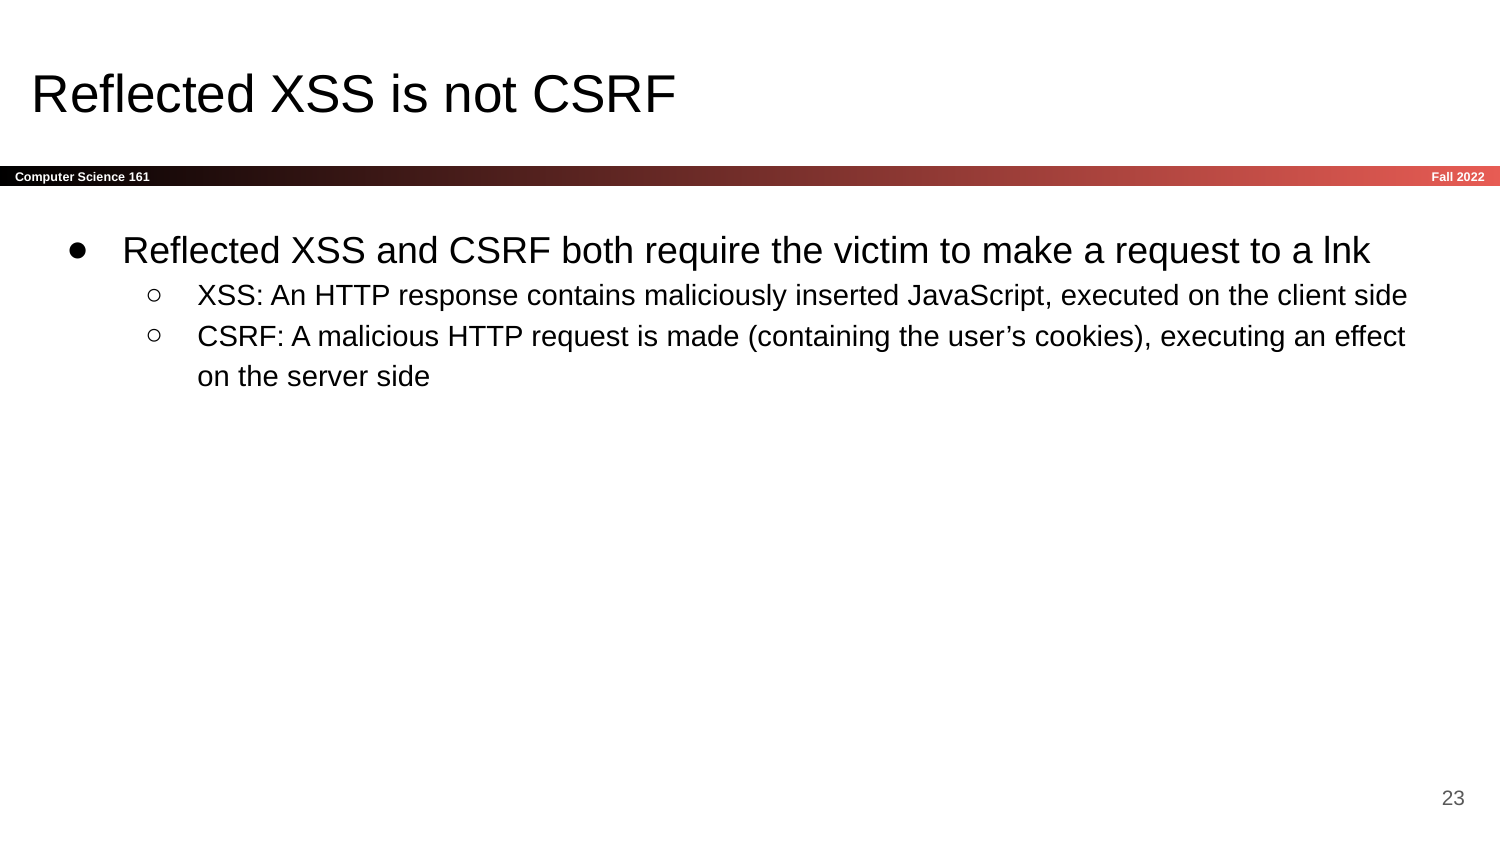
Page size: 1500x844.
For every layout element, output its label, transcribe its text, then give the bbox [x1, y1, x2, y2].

slide_number ‹#› [1389, 764, 1480, 830]
list Reflected XSS and CSRF both require the victim to make a request to a lnk XSS: An HTTP response contains maliciously inserted JavaScript, executed on the client side CSRF: A malicious HTTP request is made (containing the user’s cookies), executing an effect on the server side [32, 204, 1431, 823]
title Reflected XSS is not CSRF [16, 44, 1415, 139]
